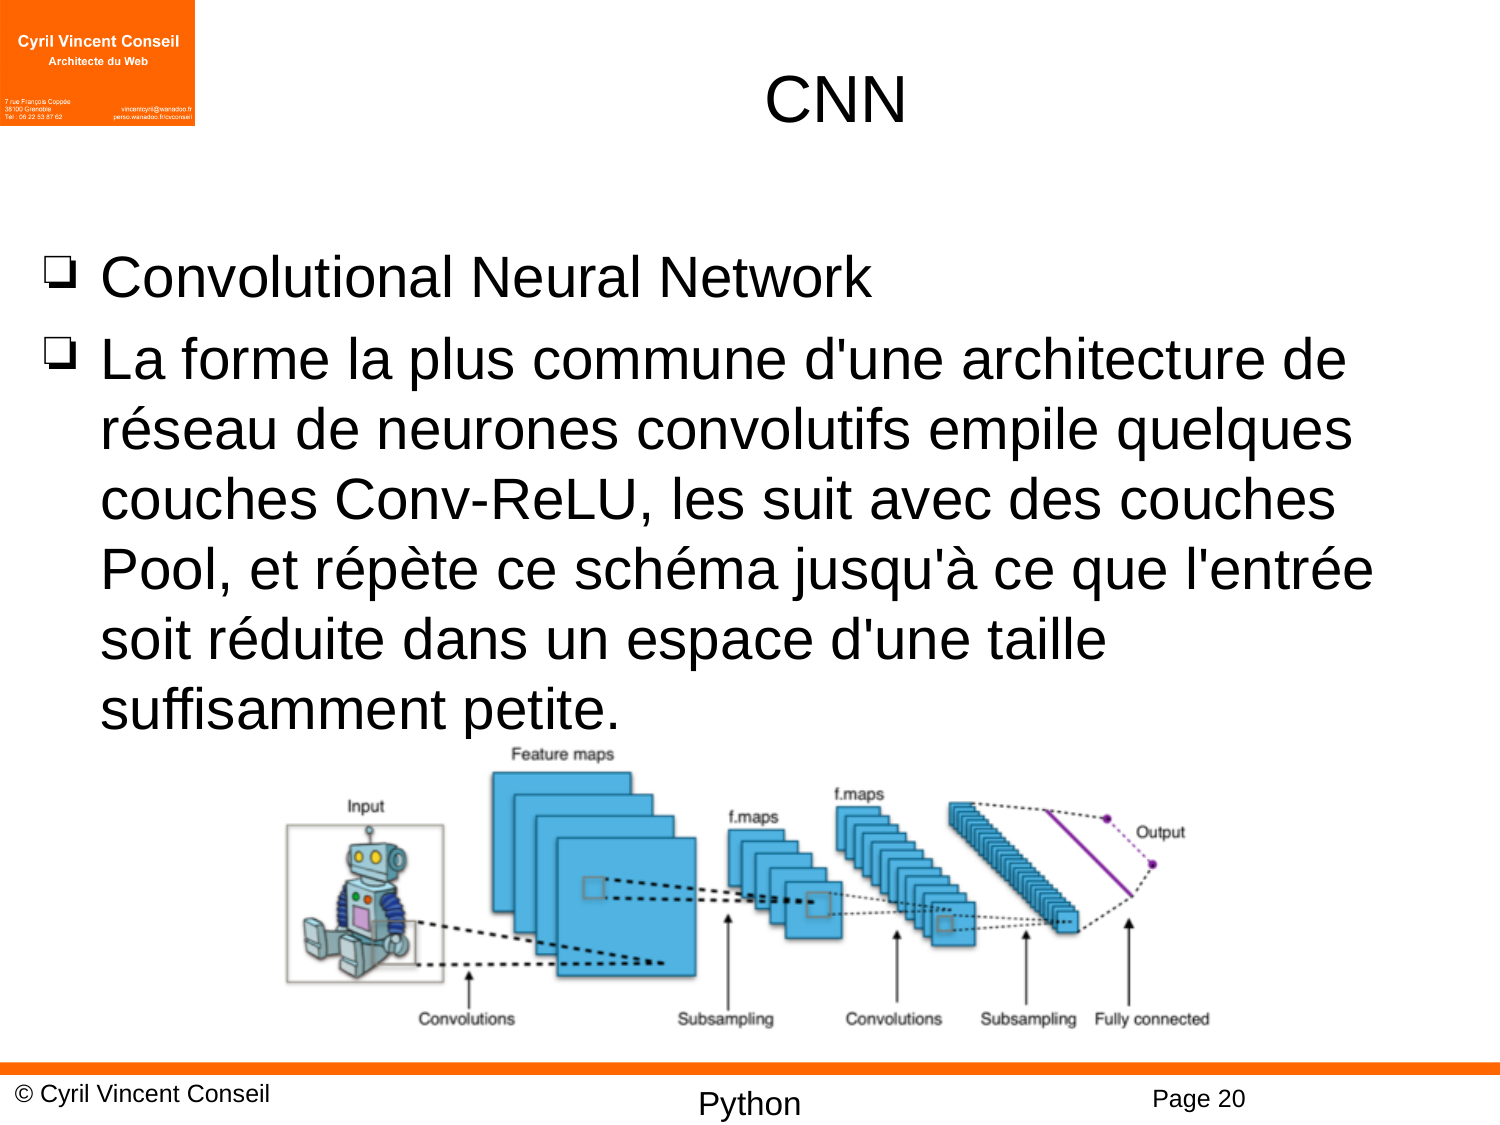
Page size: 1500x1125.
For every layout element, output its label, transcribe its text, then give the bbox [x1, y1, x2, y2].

picture [268, 739, 1229, 1036]
title CNN [194, 2, 1480, 190]
picture [0, 0, 195, 126]
list Convolutional Neural Network La forme la plus commune d'une architecture de réseau de neurones convolutifs empile quelques couches Conv-ReLU, les suit avec des couches Pool, et répète ce schéma jusqu'à ce que l'entrée soit réduite dans un espace d'une taille suffisamment petite. [29, 231, 1468, 1059]
